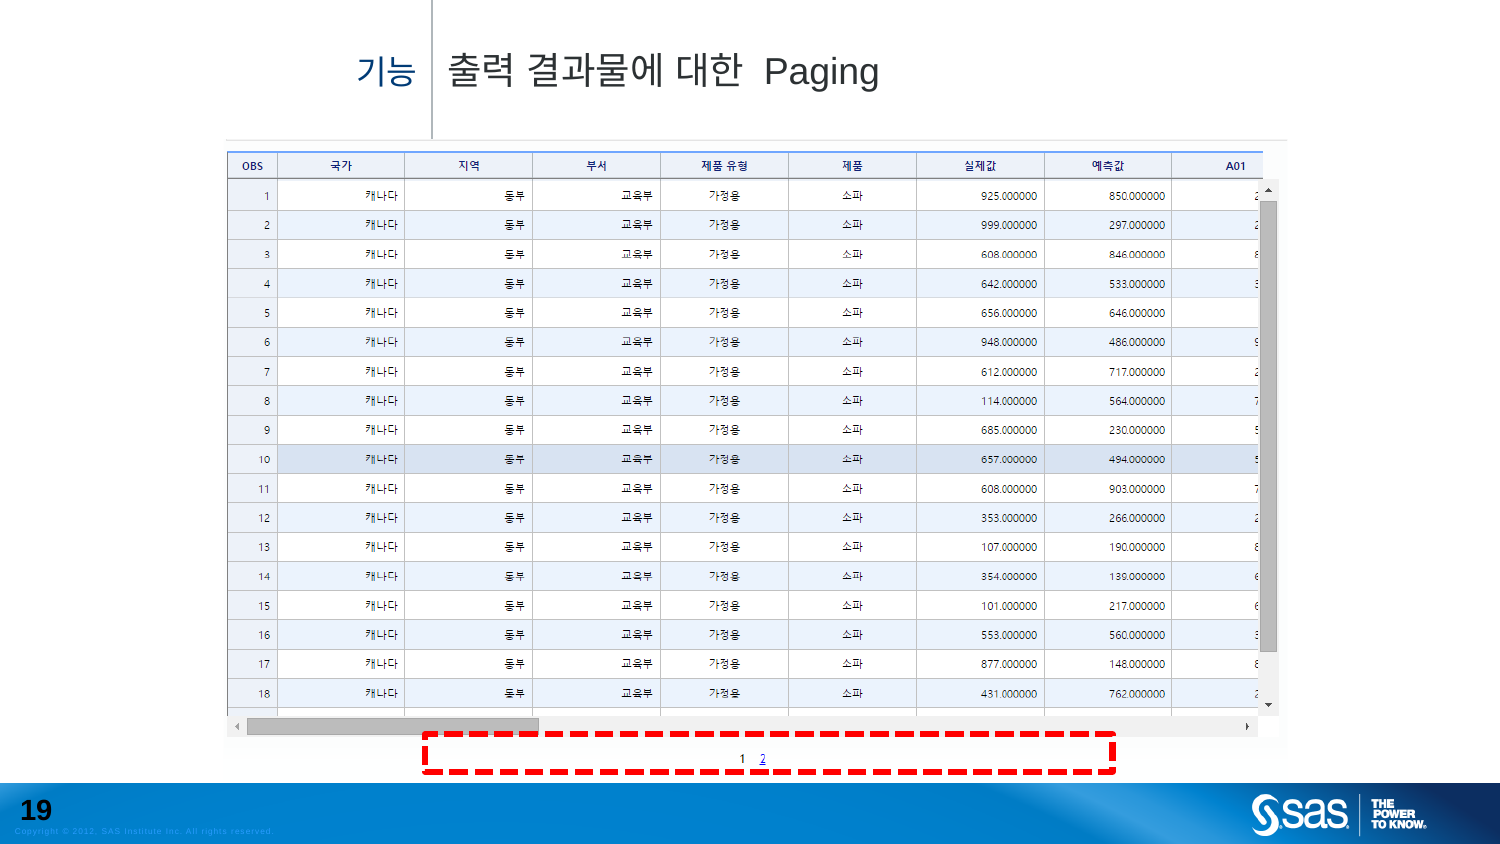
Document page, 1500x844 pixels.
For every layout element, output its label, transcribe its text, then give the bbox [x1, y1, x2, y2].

picture [223, 139, 1288, 781]
title 기능 [19, 43, 432, 99]
picture [0, 783, 1500, 844]
list 출력 결과물에 대한 Paging [432, 39, 1488, 100]
